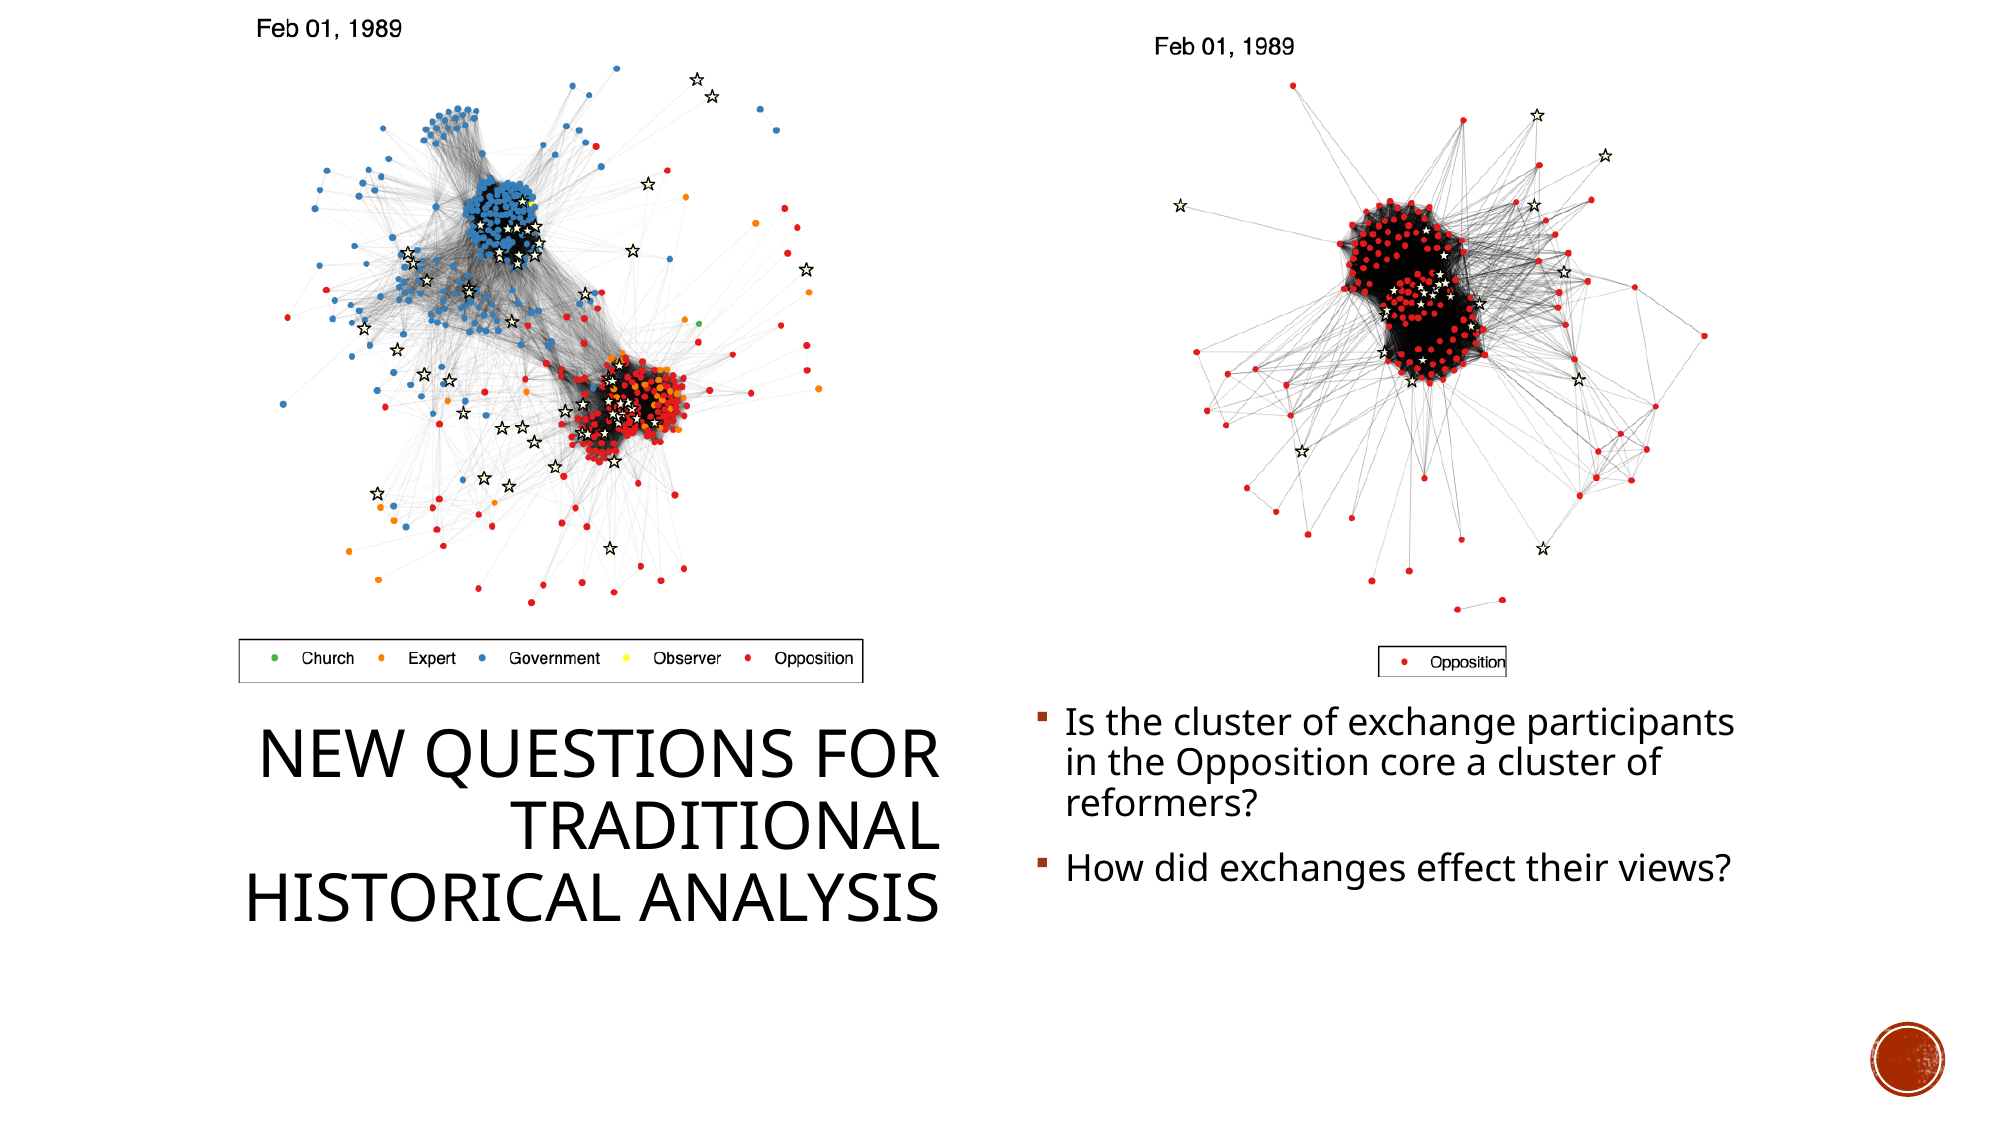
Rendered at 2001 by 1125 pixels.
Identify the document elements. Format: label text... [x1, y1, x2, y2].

list Is the cluster of exchange participants in the Opposition core a cluster of reformers? How did exchanges effect their views? [1020, 684, 1791, 974]
picture [144, 8, 957, 683]
title New Questions for Traditional historical Analysis [210, 683, 957, 973]
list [1055, 30, 1830, 674]
